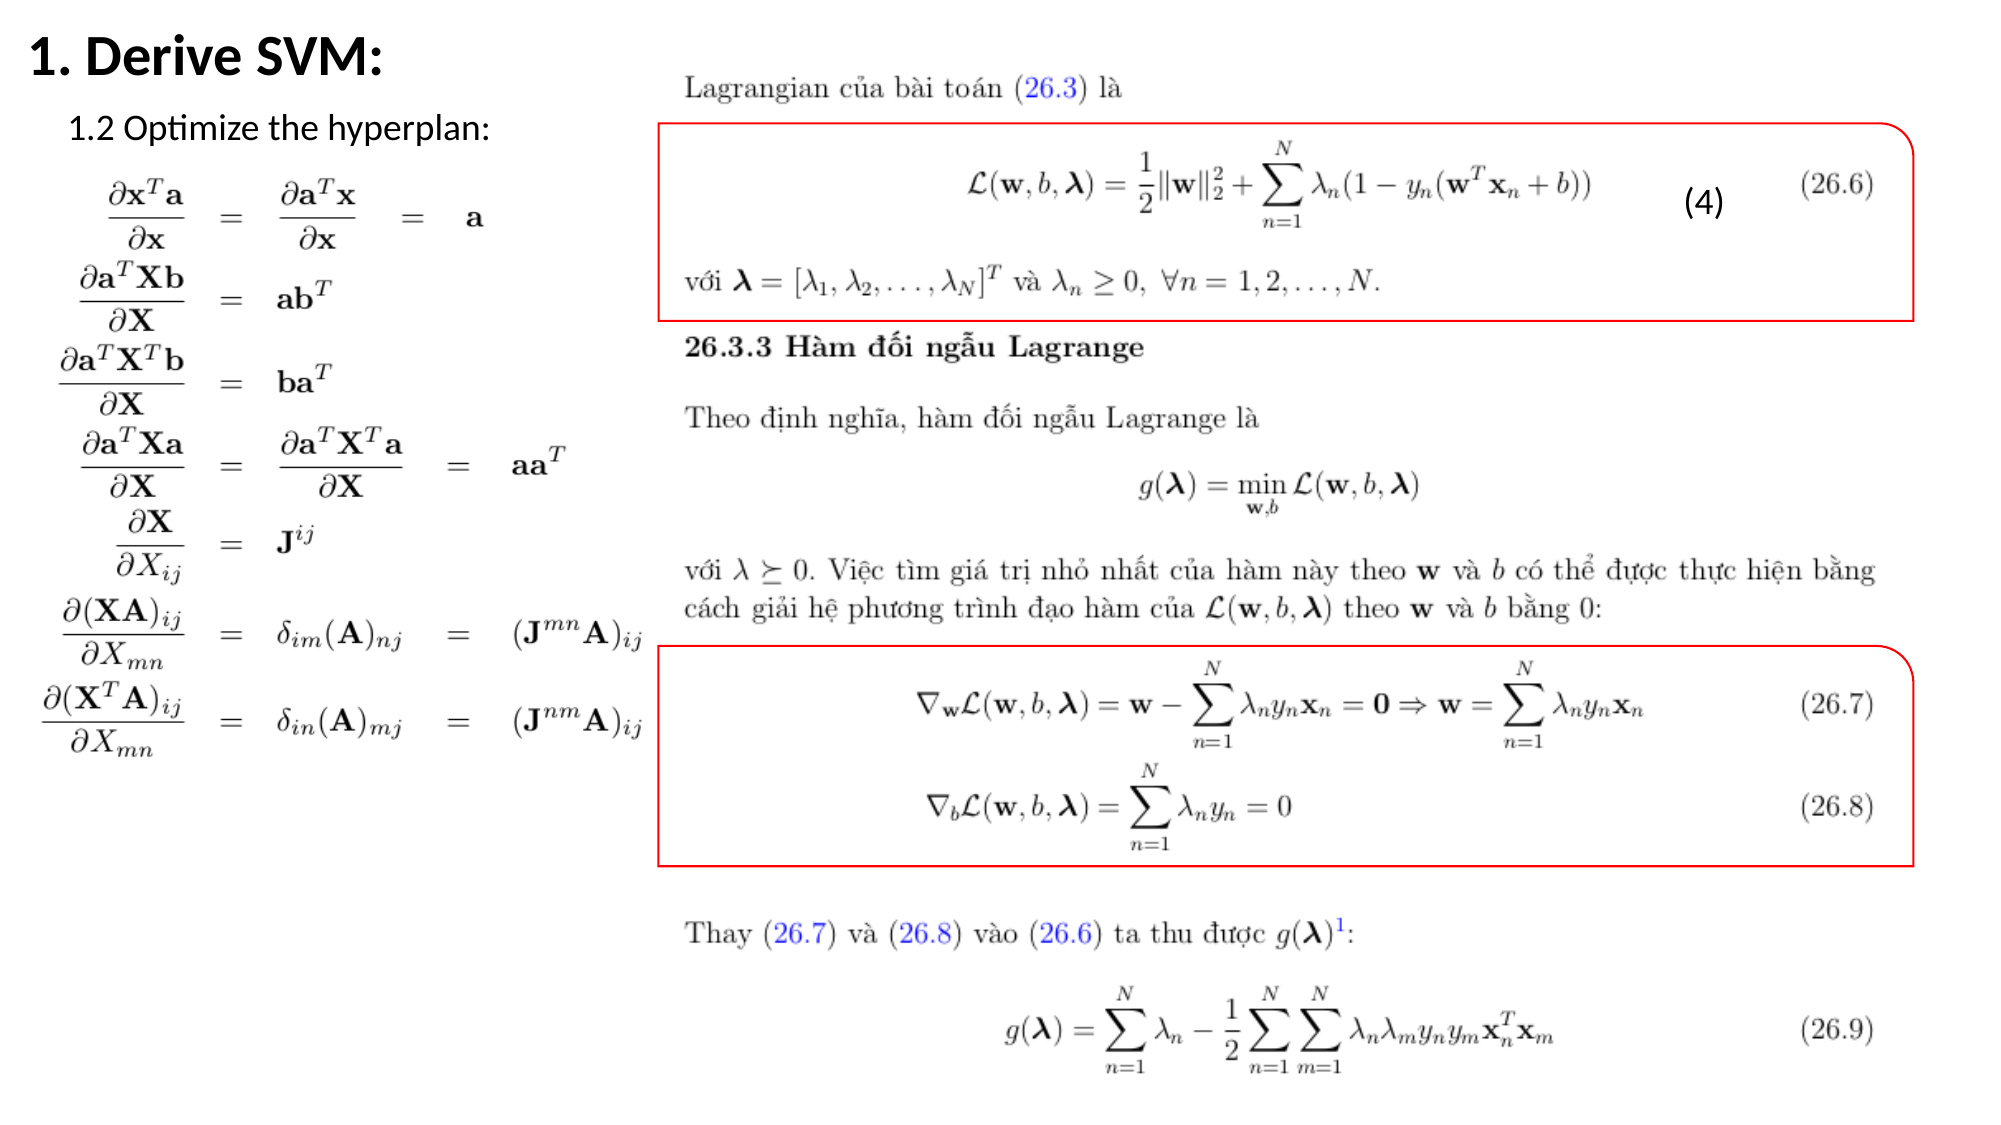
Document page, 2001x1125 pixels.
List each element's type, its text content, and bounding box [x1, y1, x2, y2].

text_box 1. Derive SVM: [12, 9, 659, 95]
text_box [657, 644, 668, 868]
picture [21, 155, 651, 766]
text_box [1897, 650, 1915, 868]
text_box [657, 155, 668, 322]
text_box 1.2 Optimize the hyperplan: [52, 95, 668, 155]
picture [668, 53, 1897, 1095]
text_box [1897, 126, 1915, 322]
